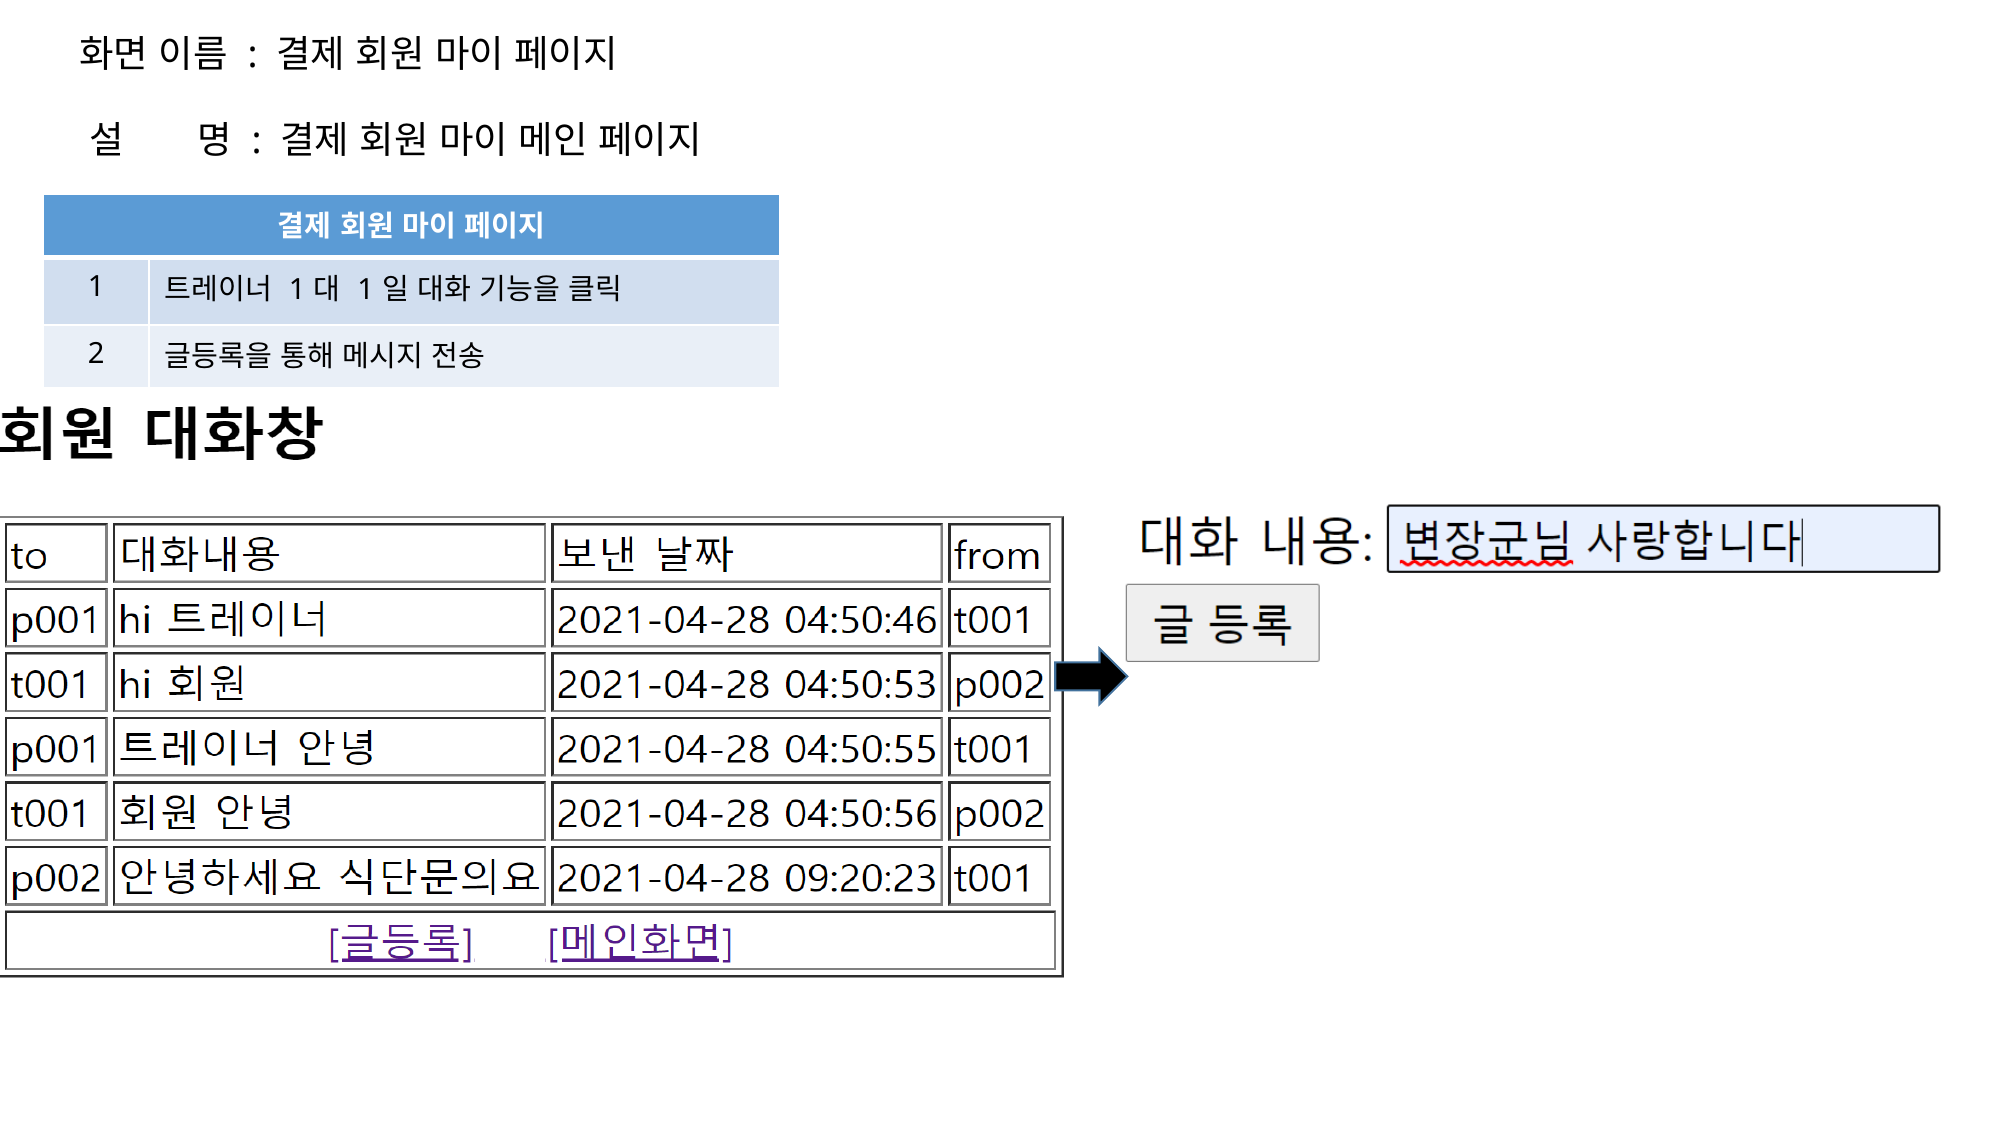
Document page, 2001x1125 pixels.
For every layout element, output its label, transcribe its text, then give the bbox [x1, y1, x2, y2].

picture [1115, 485, 2000, 889]
table_cell 1 [44, 260, 148, 324]
picture [0, 388, 1067, 1040]
text_box 화면 이름 : 결제 회원 마이 페이지 [64, 23, 634, 83]
text_box [1067, 646, 1115, 707]
table_cell 트레이너 1대 1일 대화 기능을 클릭 [150, 260, 779, 324]
table_header 결제 회원 마이 페이지 [44, 195, 779, 255]
text_box 설 명 : 결제 회원 마이 메인 페이지 [74, 108, 717, 169]
table_cell 글등록을 통해 메시지 전송 [150, 326, 779, 387]
table_cell 2 [44, 326, 148, 387]
